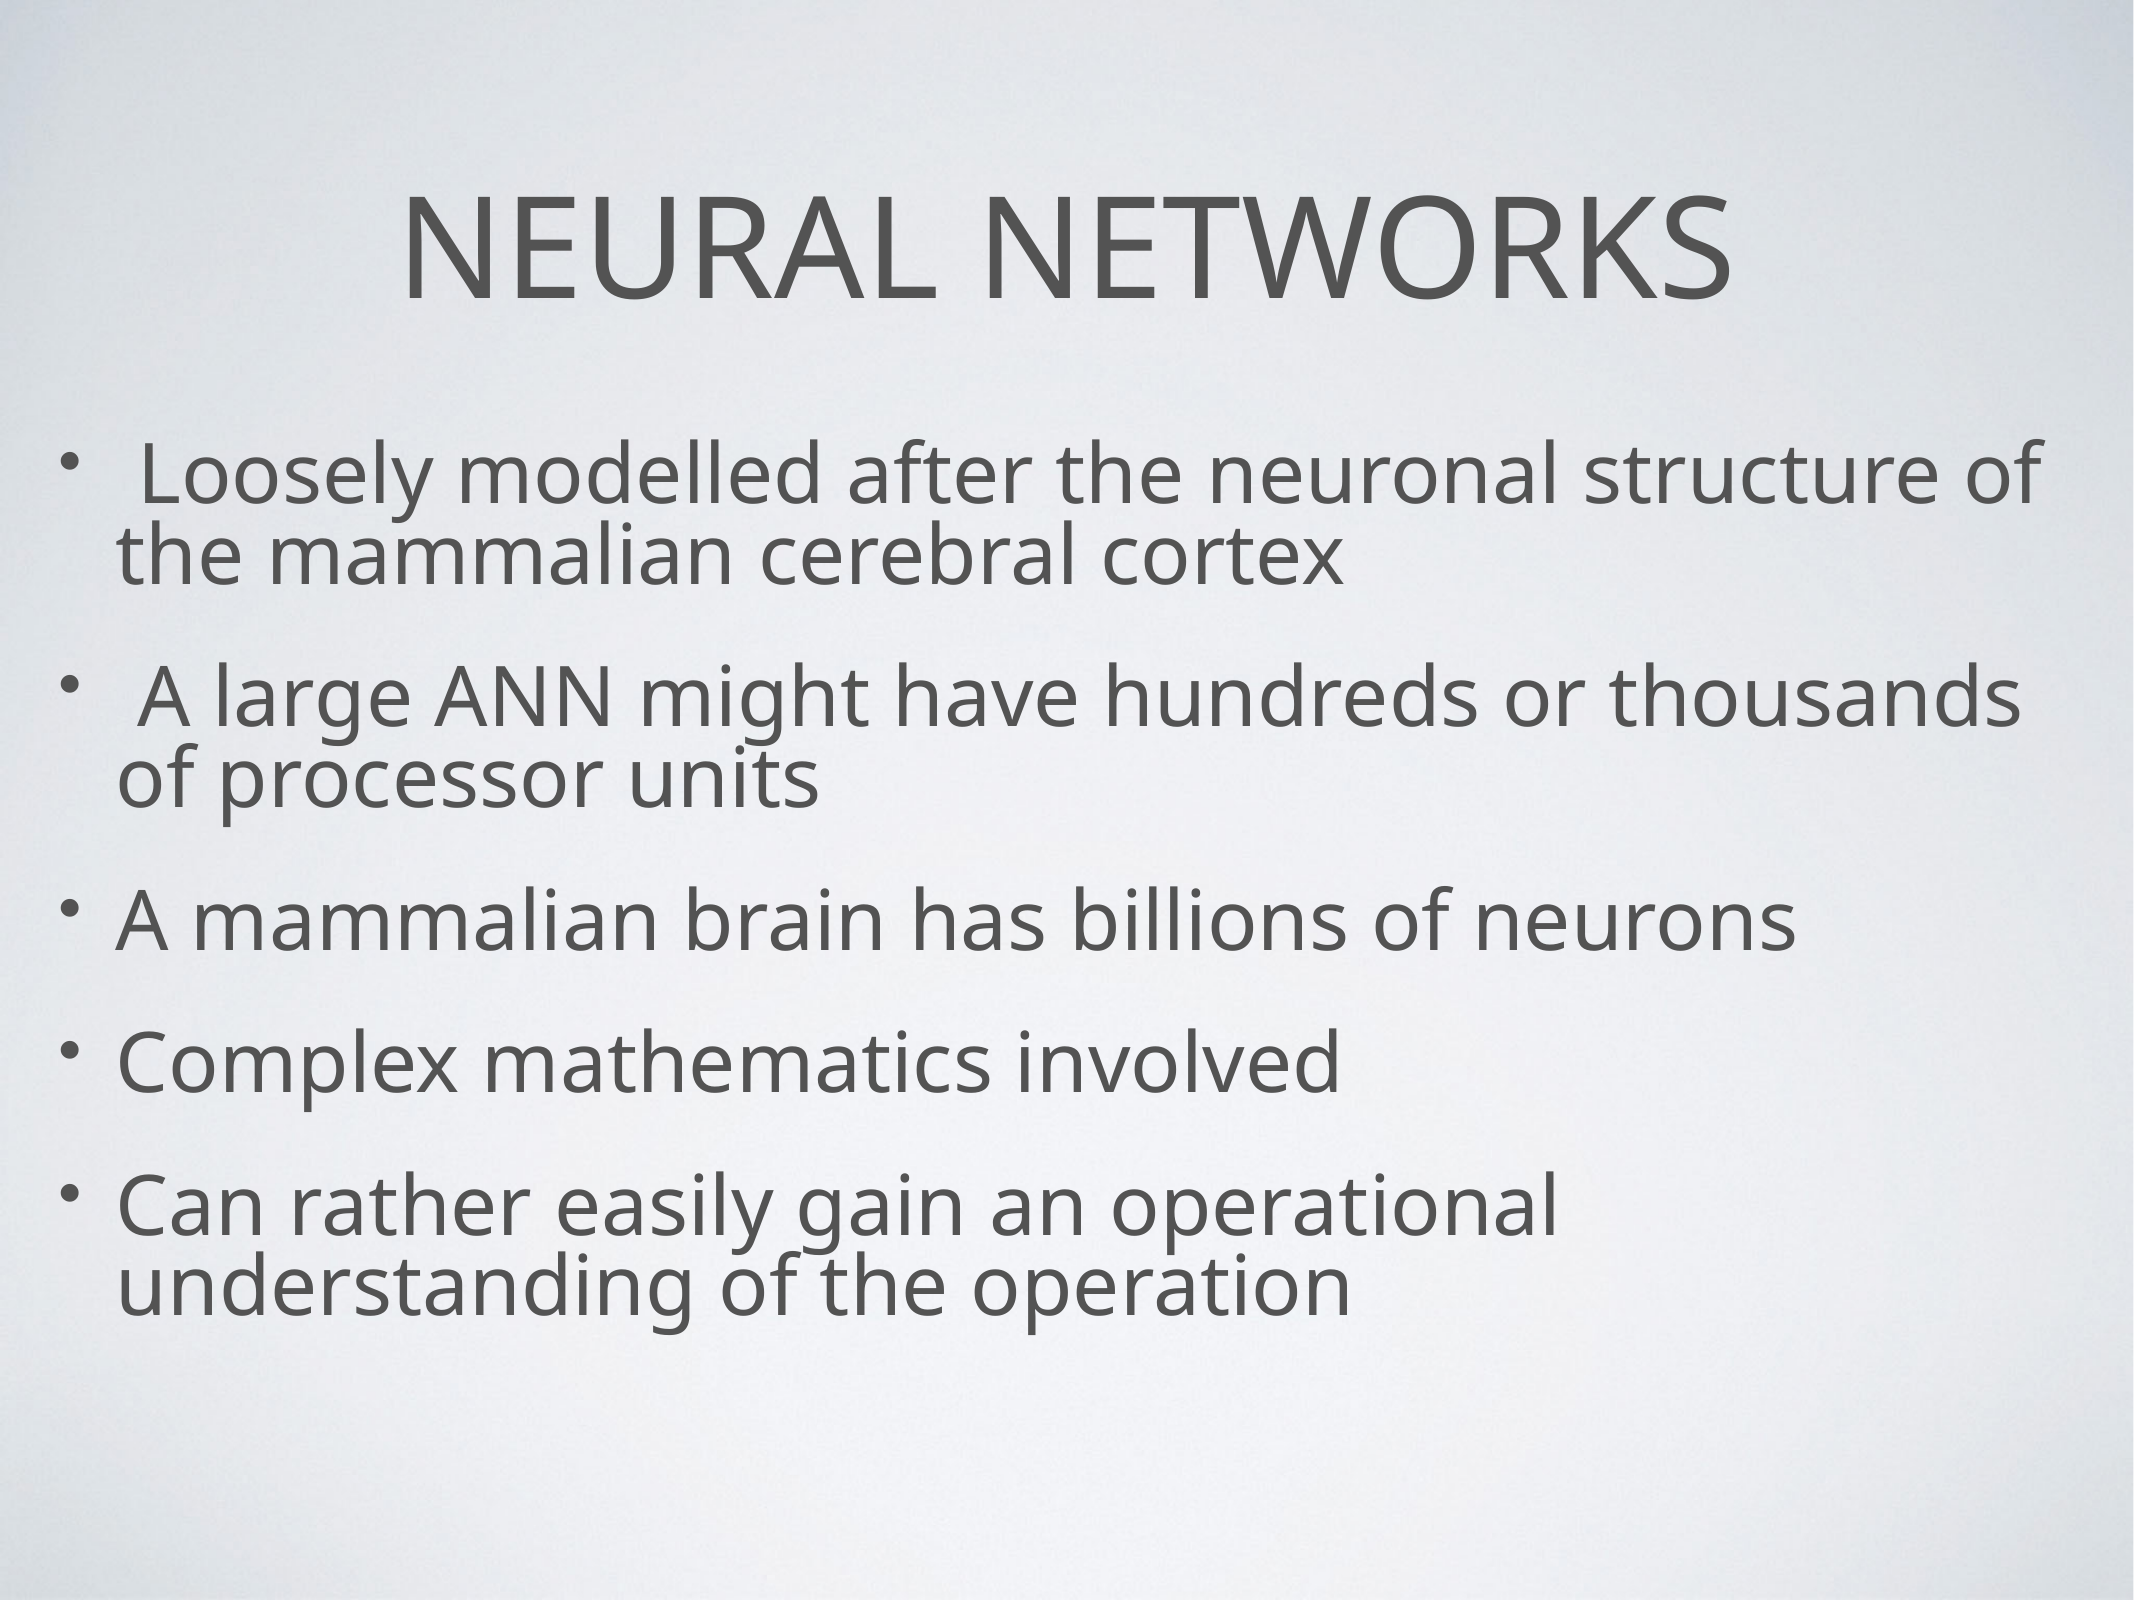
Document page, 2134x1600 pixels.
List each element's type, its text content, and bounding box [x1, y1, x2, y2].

title Neural Networks [57, 39, 2076, 390]
list Loosely modelled after the neuronal structure of the mammalian cerebral cortex A large ANN might have hundreds or thousands of processor units A mammalian brain has billions of neurons Complex mathematics involved Can rather easily gain an operational understanding of the operation [57, 390, 2076, 1482]
picture [0, 0, 2134, 1600]
